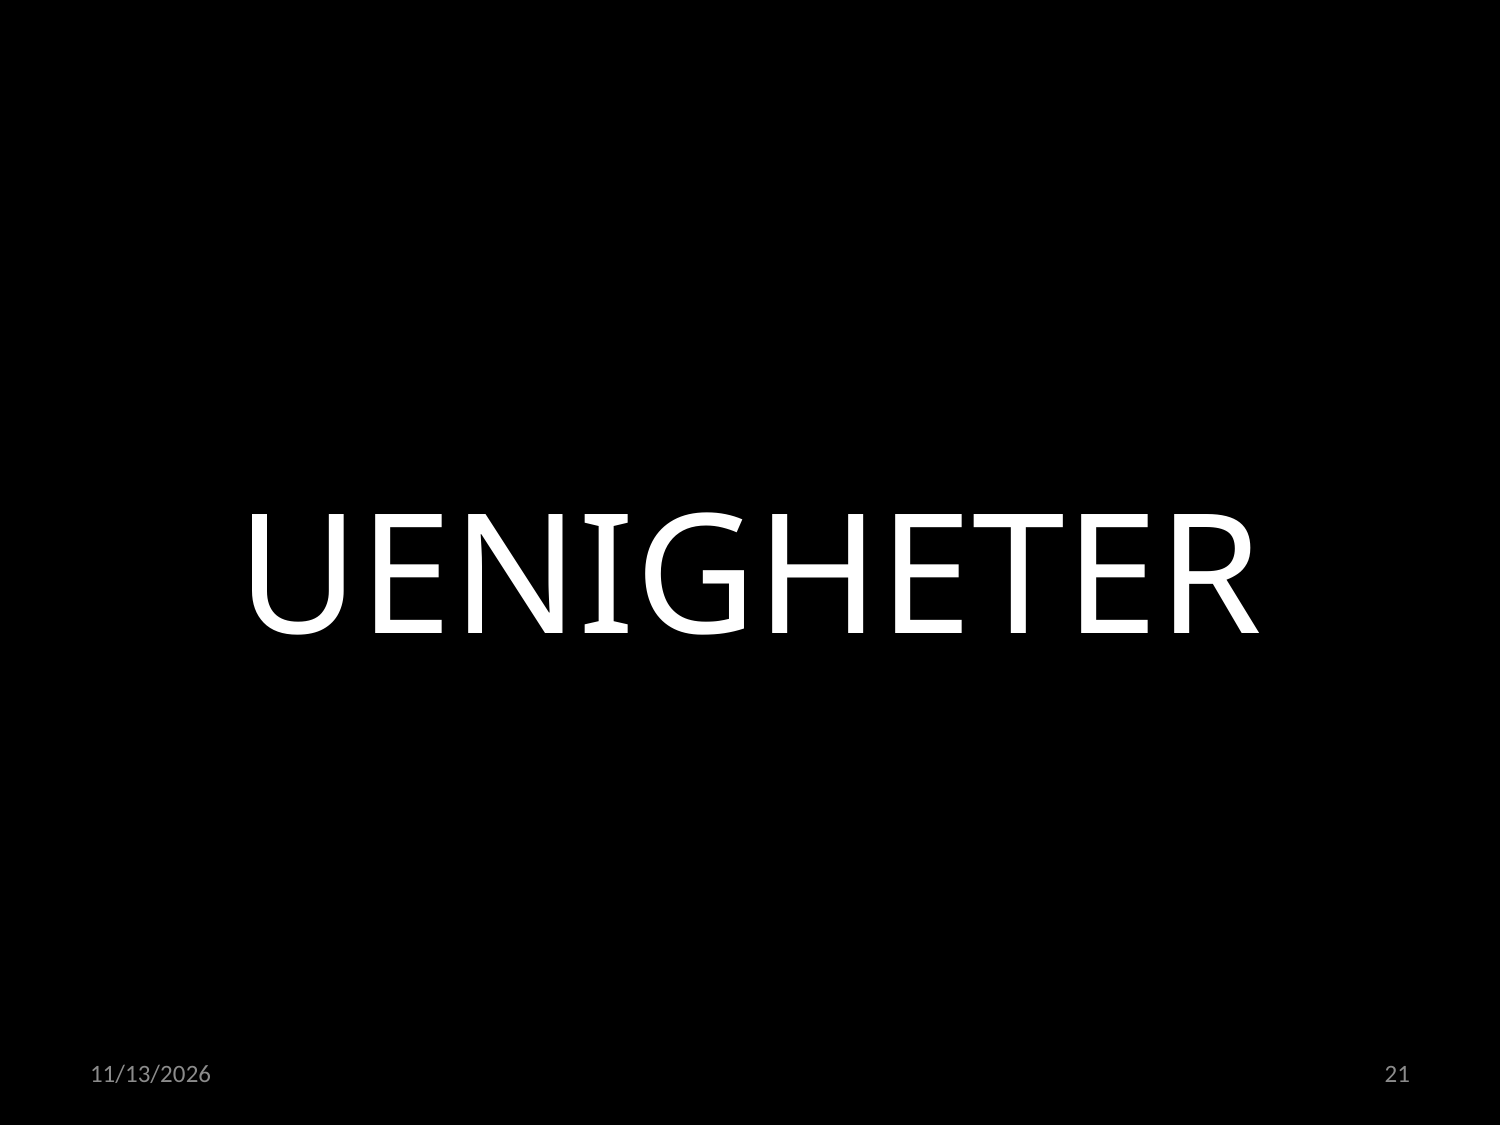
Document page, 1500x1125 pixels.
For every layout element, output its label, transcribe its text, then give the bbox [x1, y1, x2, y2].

slide_number 21 [1074, 1042, 1425, 1103]
text_box UENIGHETER [0, 459, 1500, 561]
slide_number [75, 1042, 425, 1103]
